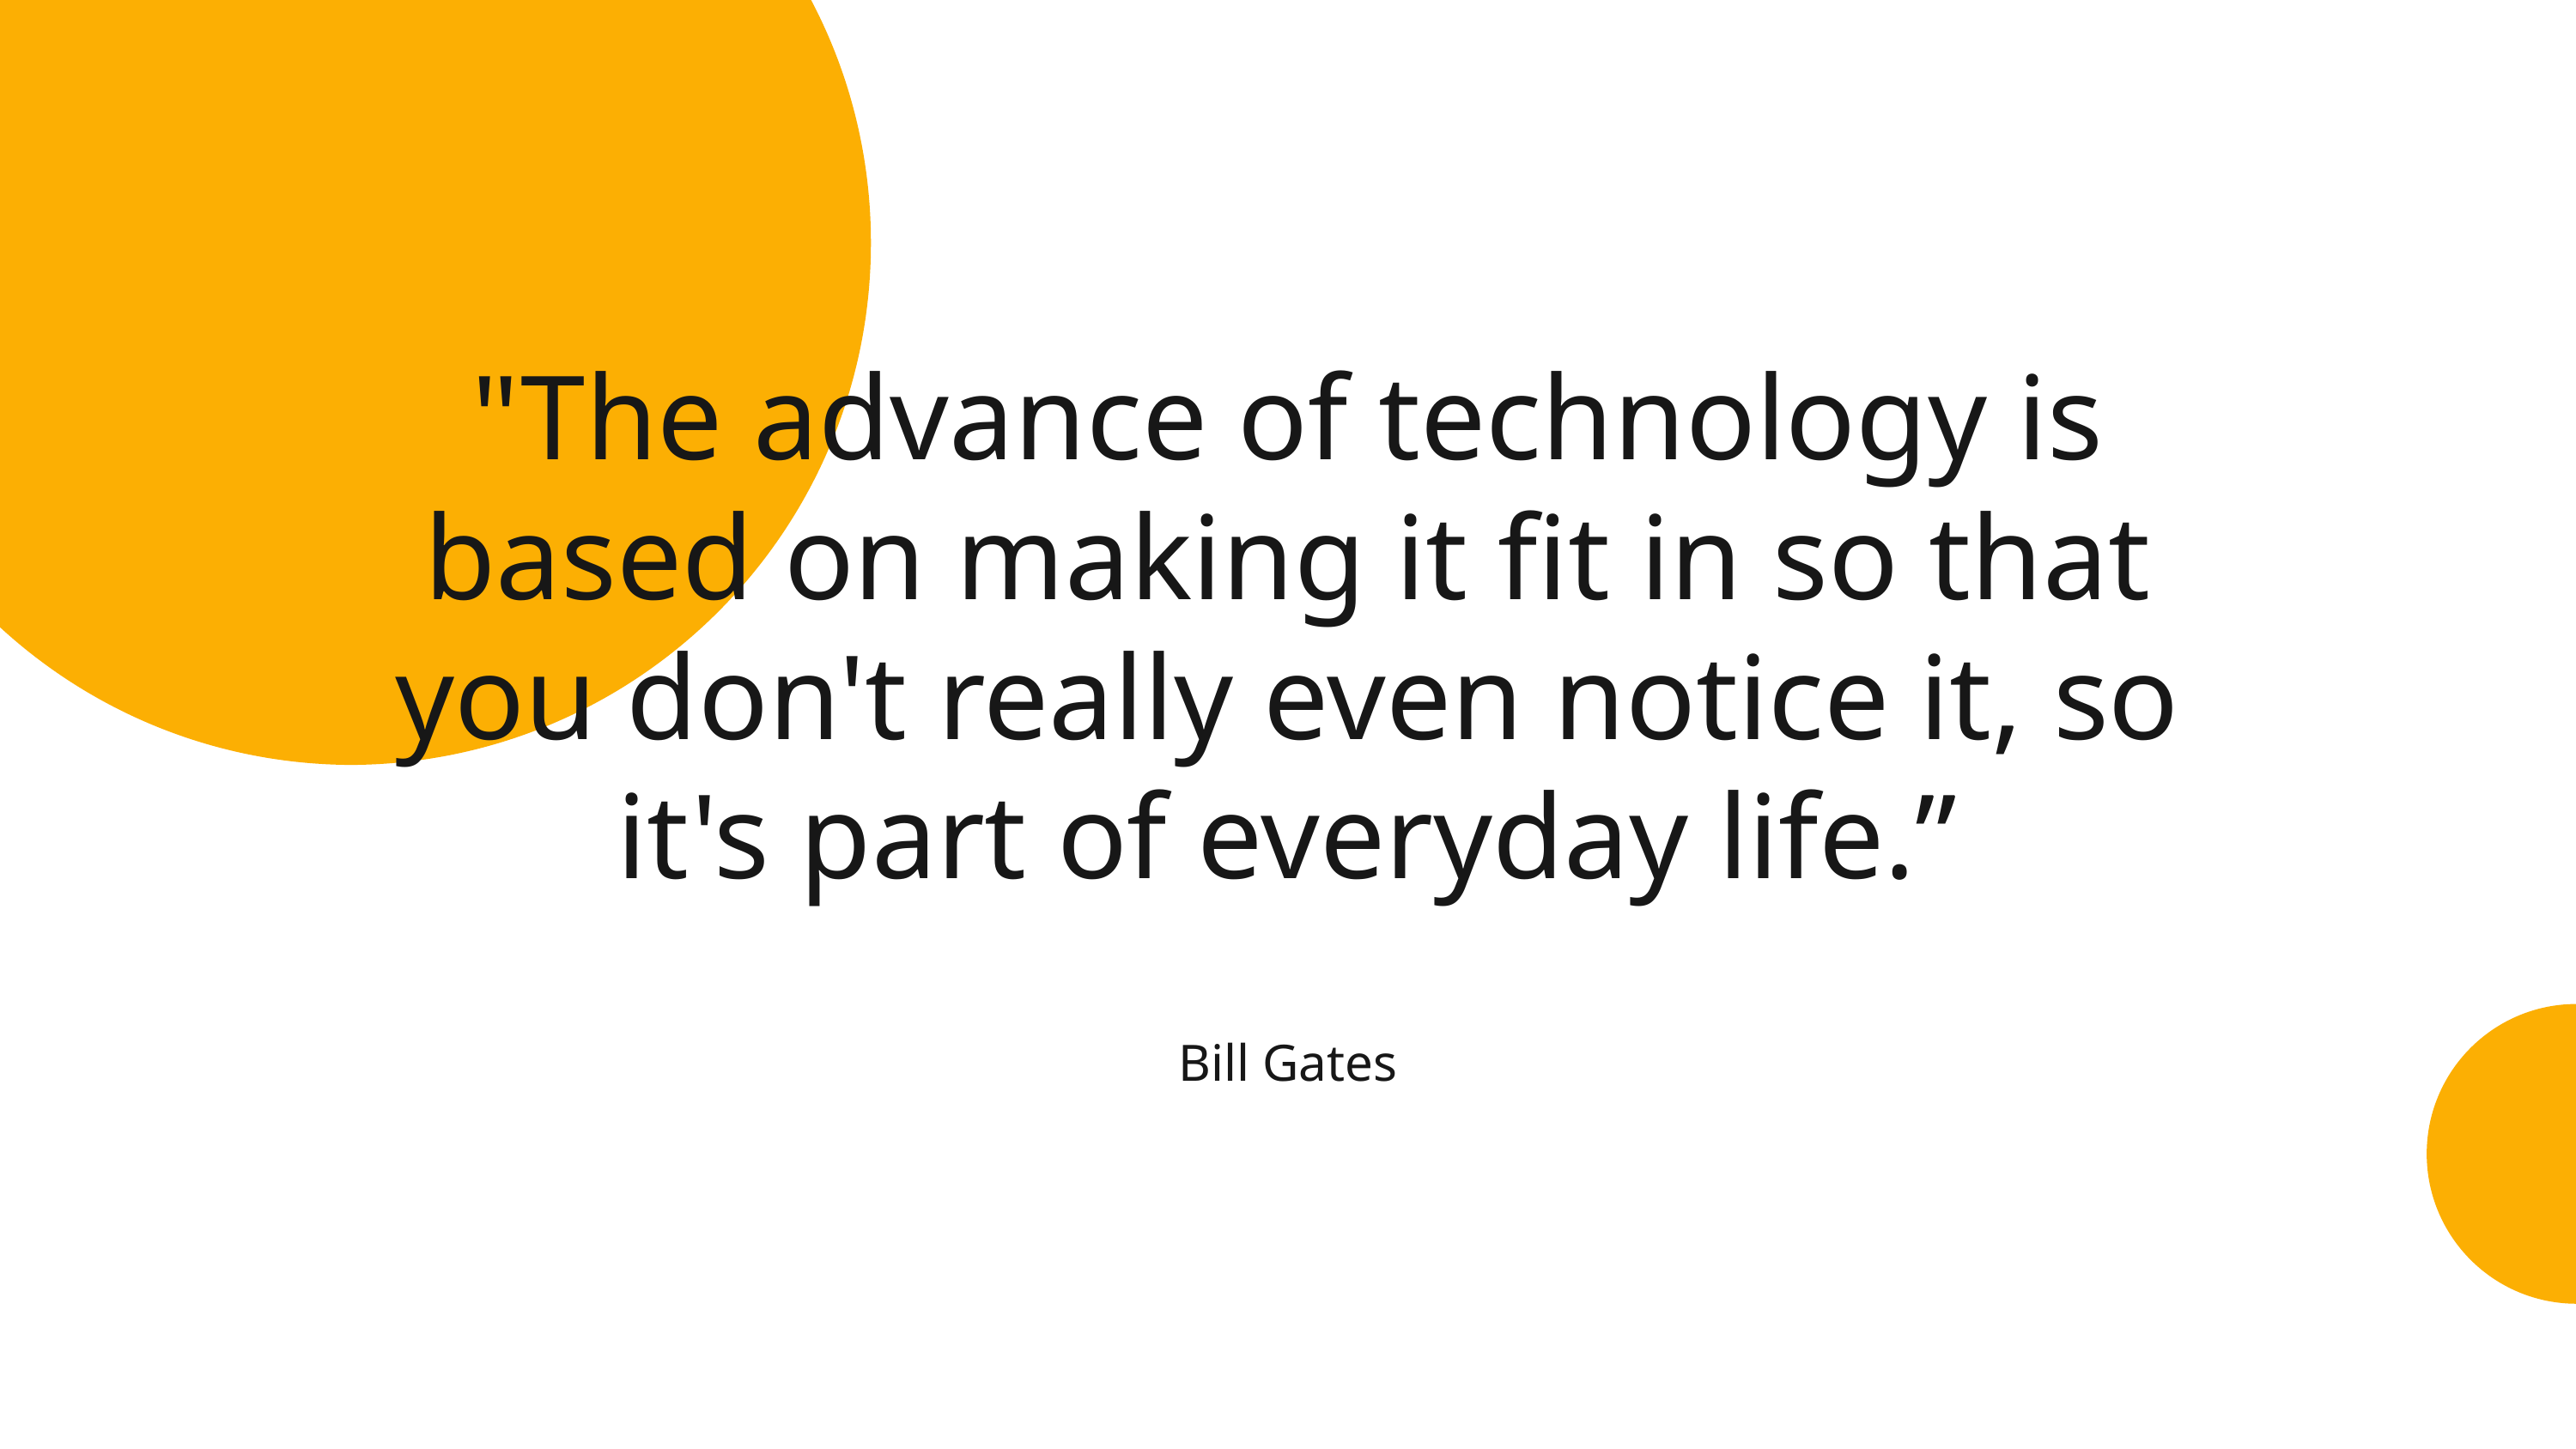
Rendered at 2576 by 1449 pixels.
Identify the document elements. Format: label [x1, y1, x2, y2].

text_box [2426, 1003, 2576, 1304]
text_box [350, 343, 2226, 1086]
text_box [0, 0, 874, 766]
